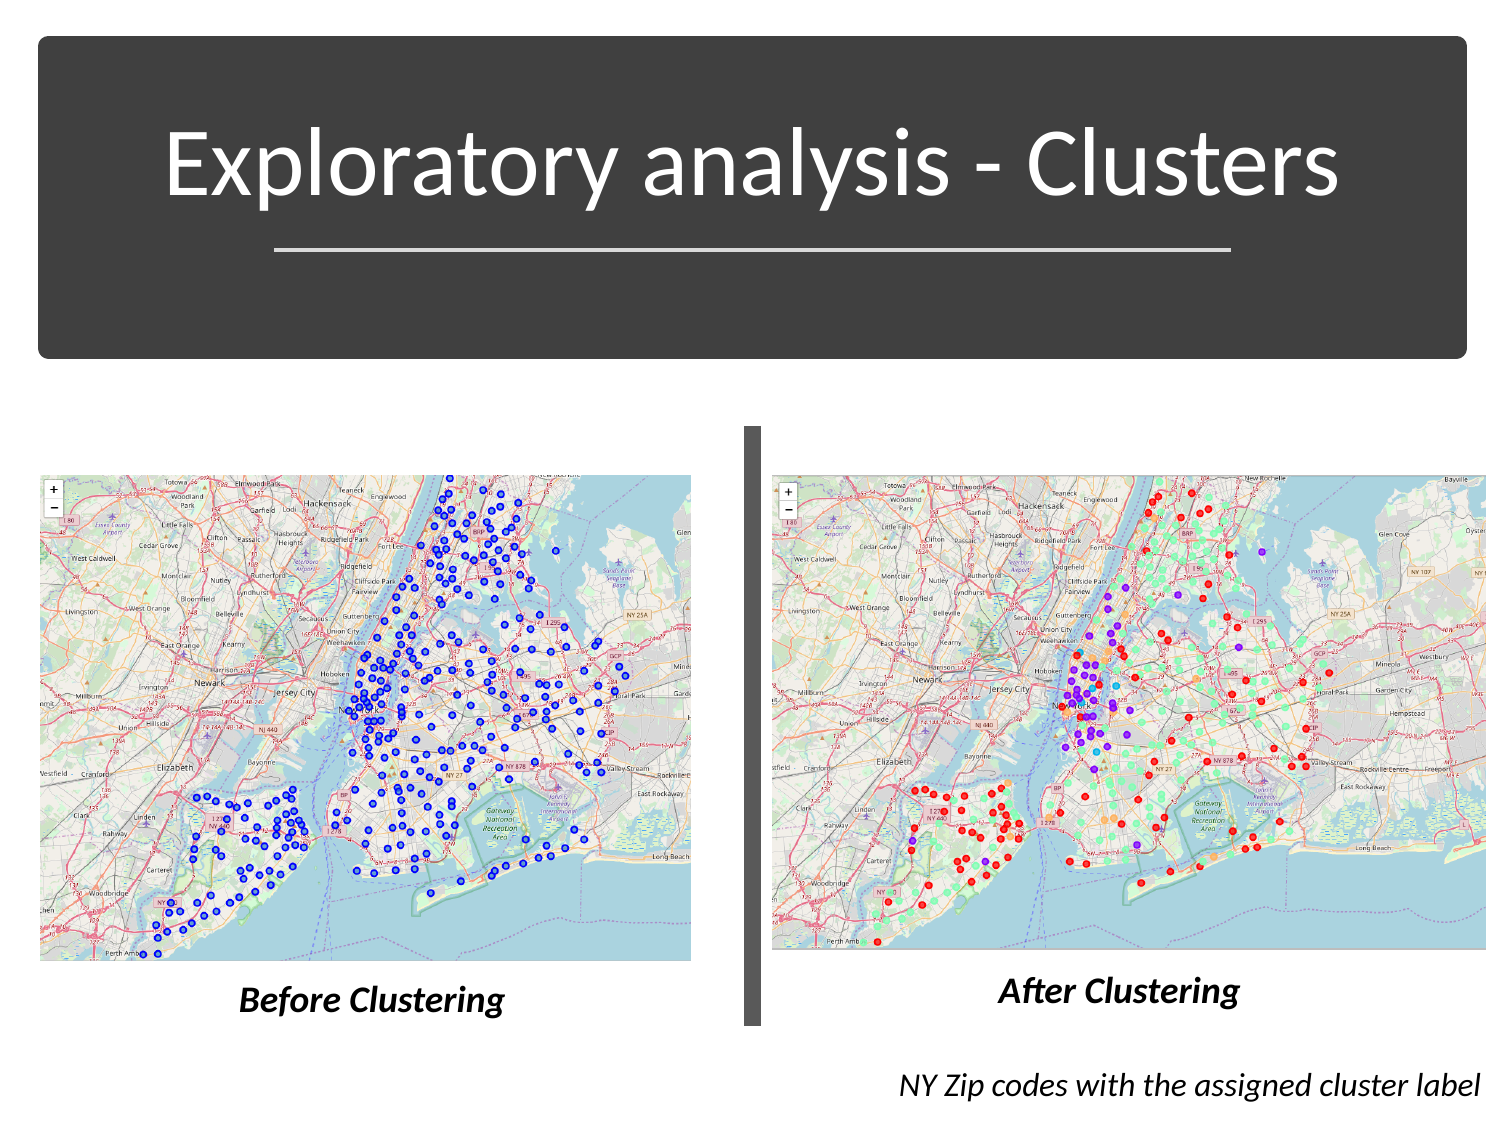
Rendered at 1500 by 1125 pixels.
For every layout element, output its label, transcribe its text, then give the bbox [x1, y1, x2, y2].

picture [772, 474, 1486, 950]
text_box After Clustering [983, 958, 1256, 1019]
text_box [47, 44, 1458, 351]
text_box Before Clustering [224, 969, 521, 1028]
text_box NY Zip codes with the assigned cluster label [884, 1056, 1500, 1111]
title Exploratory analysis - Clusters [67, 71, 1438, 224]
picture [40, 474, 691, 962]
